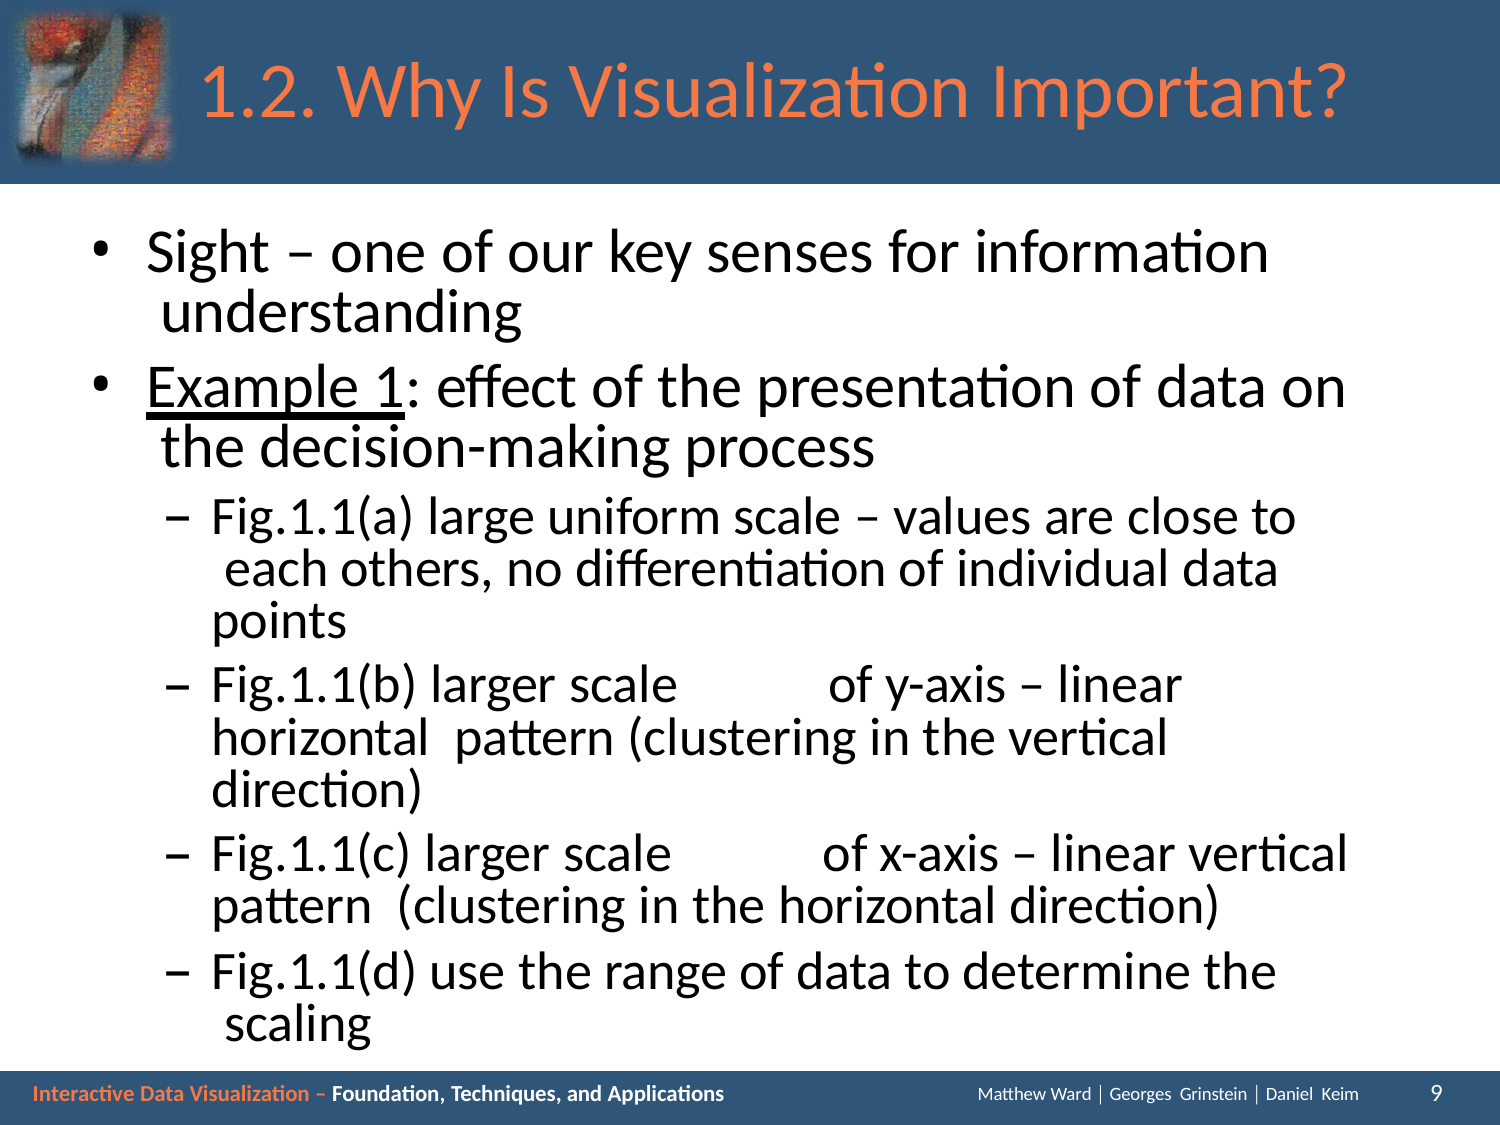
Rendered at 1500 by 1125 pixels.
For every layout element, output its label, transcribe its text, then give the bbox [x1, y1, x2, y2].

picture [0, 184, 1500, 1071]
picture [0, 0, 185, 174]
text_box Sight – one of our key senses for information understanding Example 1: effect of the presentation of data on the decision-making process Fig.1.1(a) large uniform scale – values are close to each others, no differentiation of individual data points Fig.1.1(b) larger scale of y-axis – linear horizontal pattern (clustering in the vertical direction) Fig.1.1(c) larger scale of x-axis – linear vertical pattern (clustering in the horizontal direction) Fig.1.1(d) use the range of data to determine the scaling [87, 207, 1408, 1053]
slide_number Matthew Ward │ Georges Grinstein │ Daniel Keim [975, 1083, 1368, 1125]
footer Interactive Data Visualization – Foundation, Techniques, and Applications [30, 1081, 735, 1125]
slide_number 9 [1423, 1080, 1462, 1125]
title 1.2. Why Is Visualization Important? [142, 36, 1358, 207]
